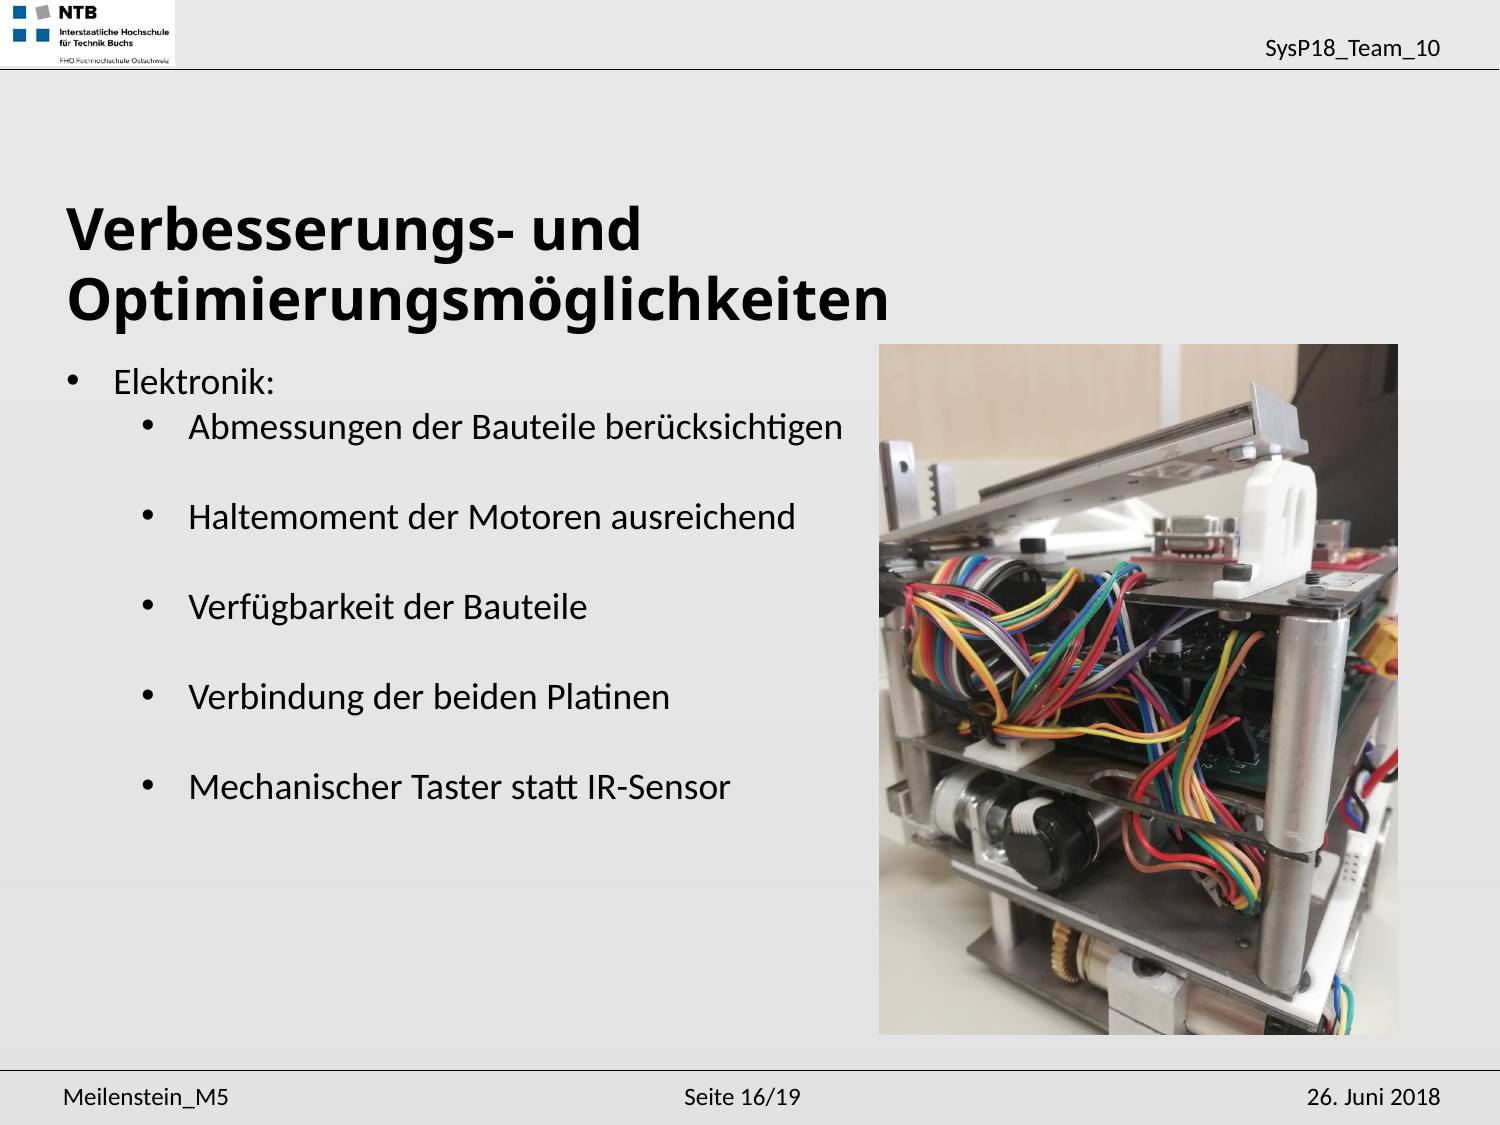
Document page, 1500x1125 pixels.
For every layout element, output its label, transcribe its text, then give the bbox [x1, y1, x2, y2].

text_box Verbesserungs- und Optimierungsmöglichkeiten [51, 184, 1199, 340]
text_box Seite 16/19 [595, 1073, 891, 1118]
picture [879, 344, 1398, 1035]
picture [0, 0, 175, 67]
text_box SysP18_Team_10 [1250, 23, 1456, 69]
text_box Elektronik: Abmessungen der Bauteile berücksichtigen Haltemoment der Motoren ausreichend Verfügbarkeit der Bauteile Verbindung der beiden Platinen Mechanischer Taster statt IR-Sensor [51, 349, 879, 860]
text_box 26. Juni 2018 [1291, 1073, 1457, 1118]
text_box Meilenstein_M5 [48, 1073, 245, 1125]
